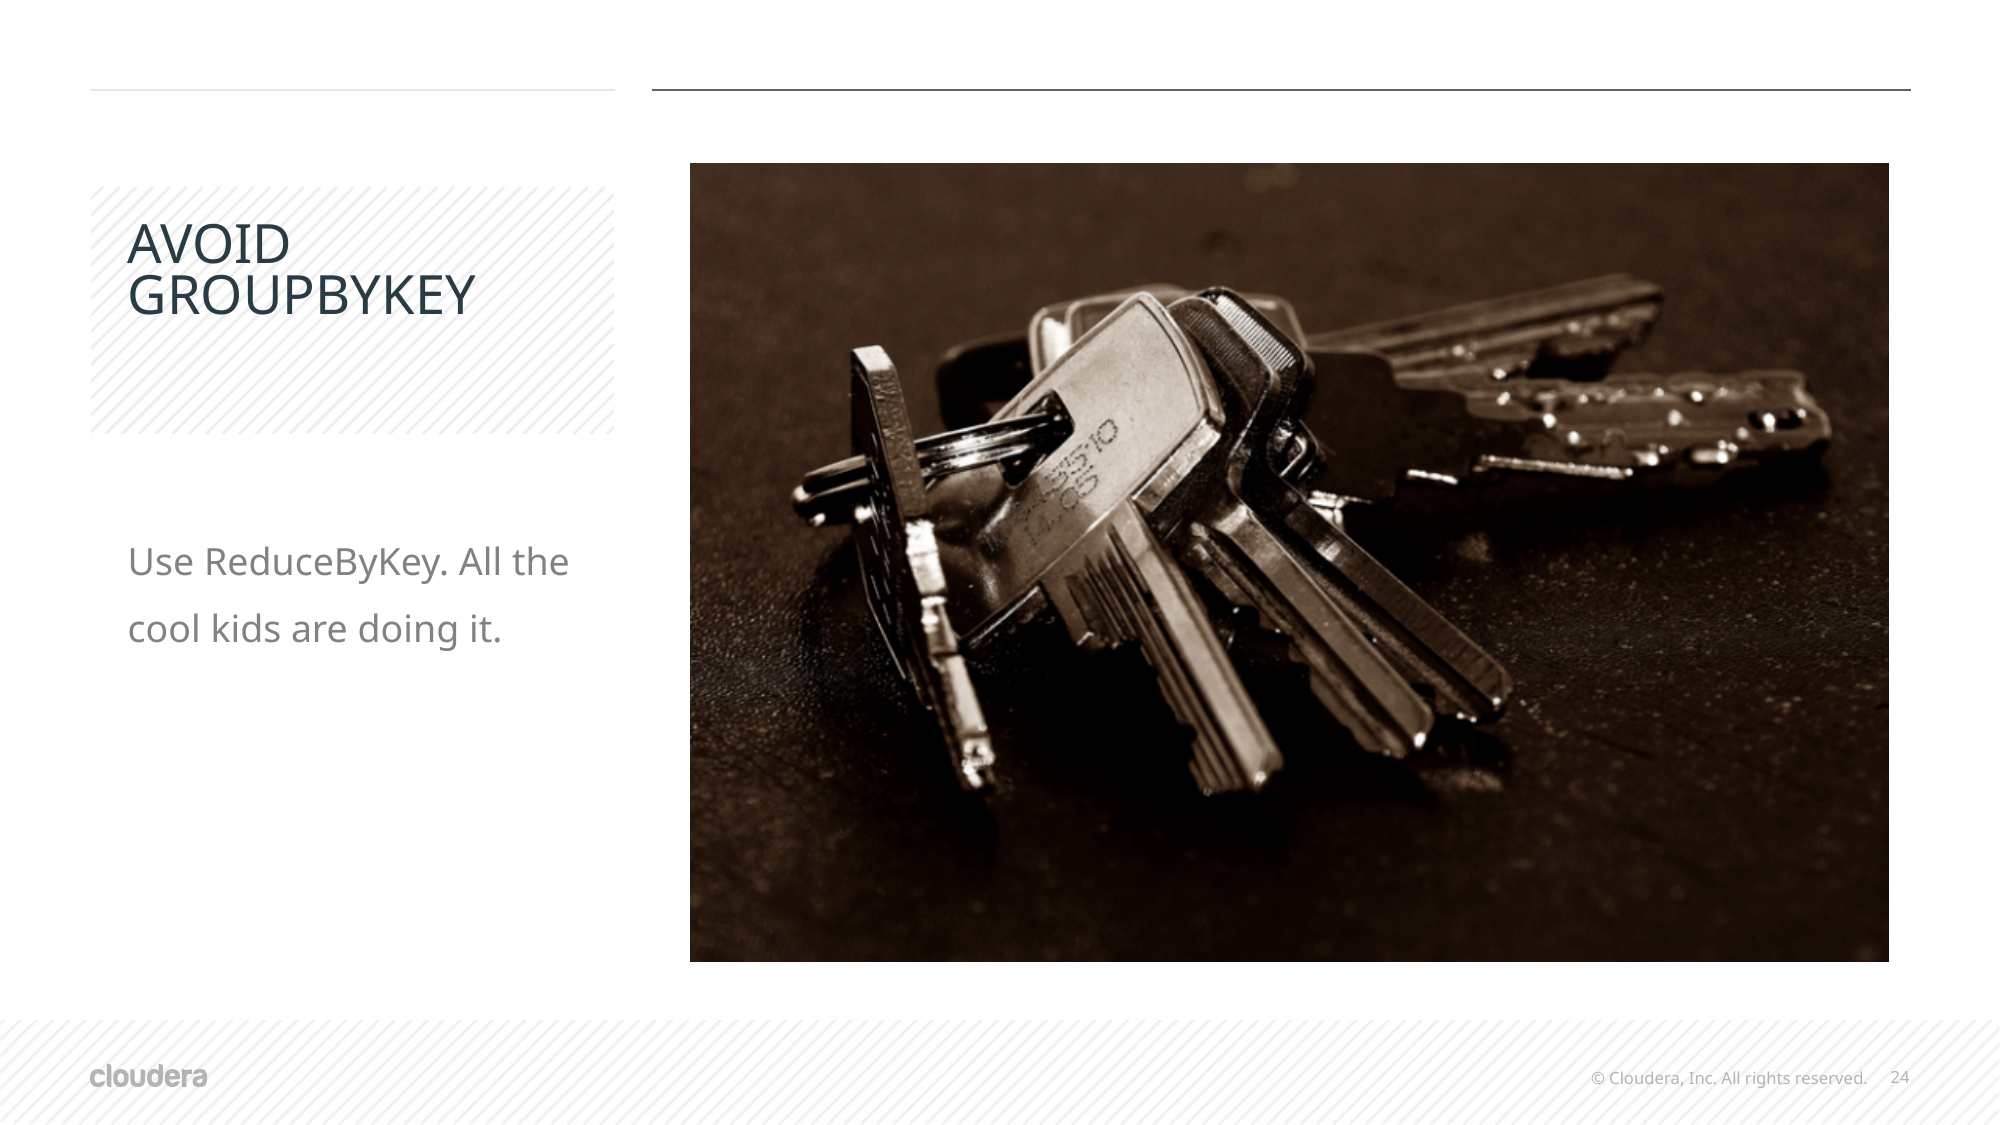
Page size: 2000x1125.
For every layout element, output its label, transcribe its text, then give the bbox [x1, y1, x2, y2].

picture [91, 186, 614, 434]
picture [689, 163, 1889, 962]
title AVOID GROUPBYKEY [112, 206, 593, 389]
list Use ReduceByKey. All the cool kids are doing it. [112, 500, 593, 950]
picture [0, 1020, 2000, 1125]
